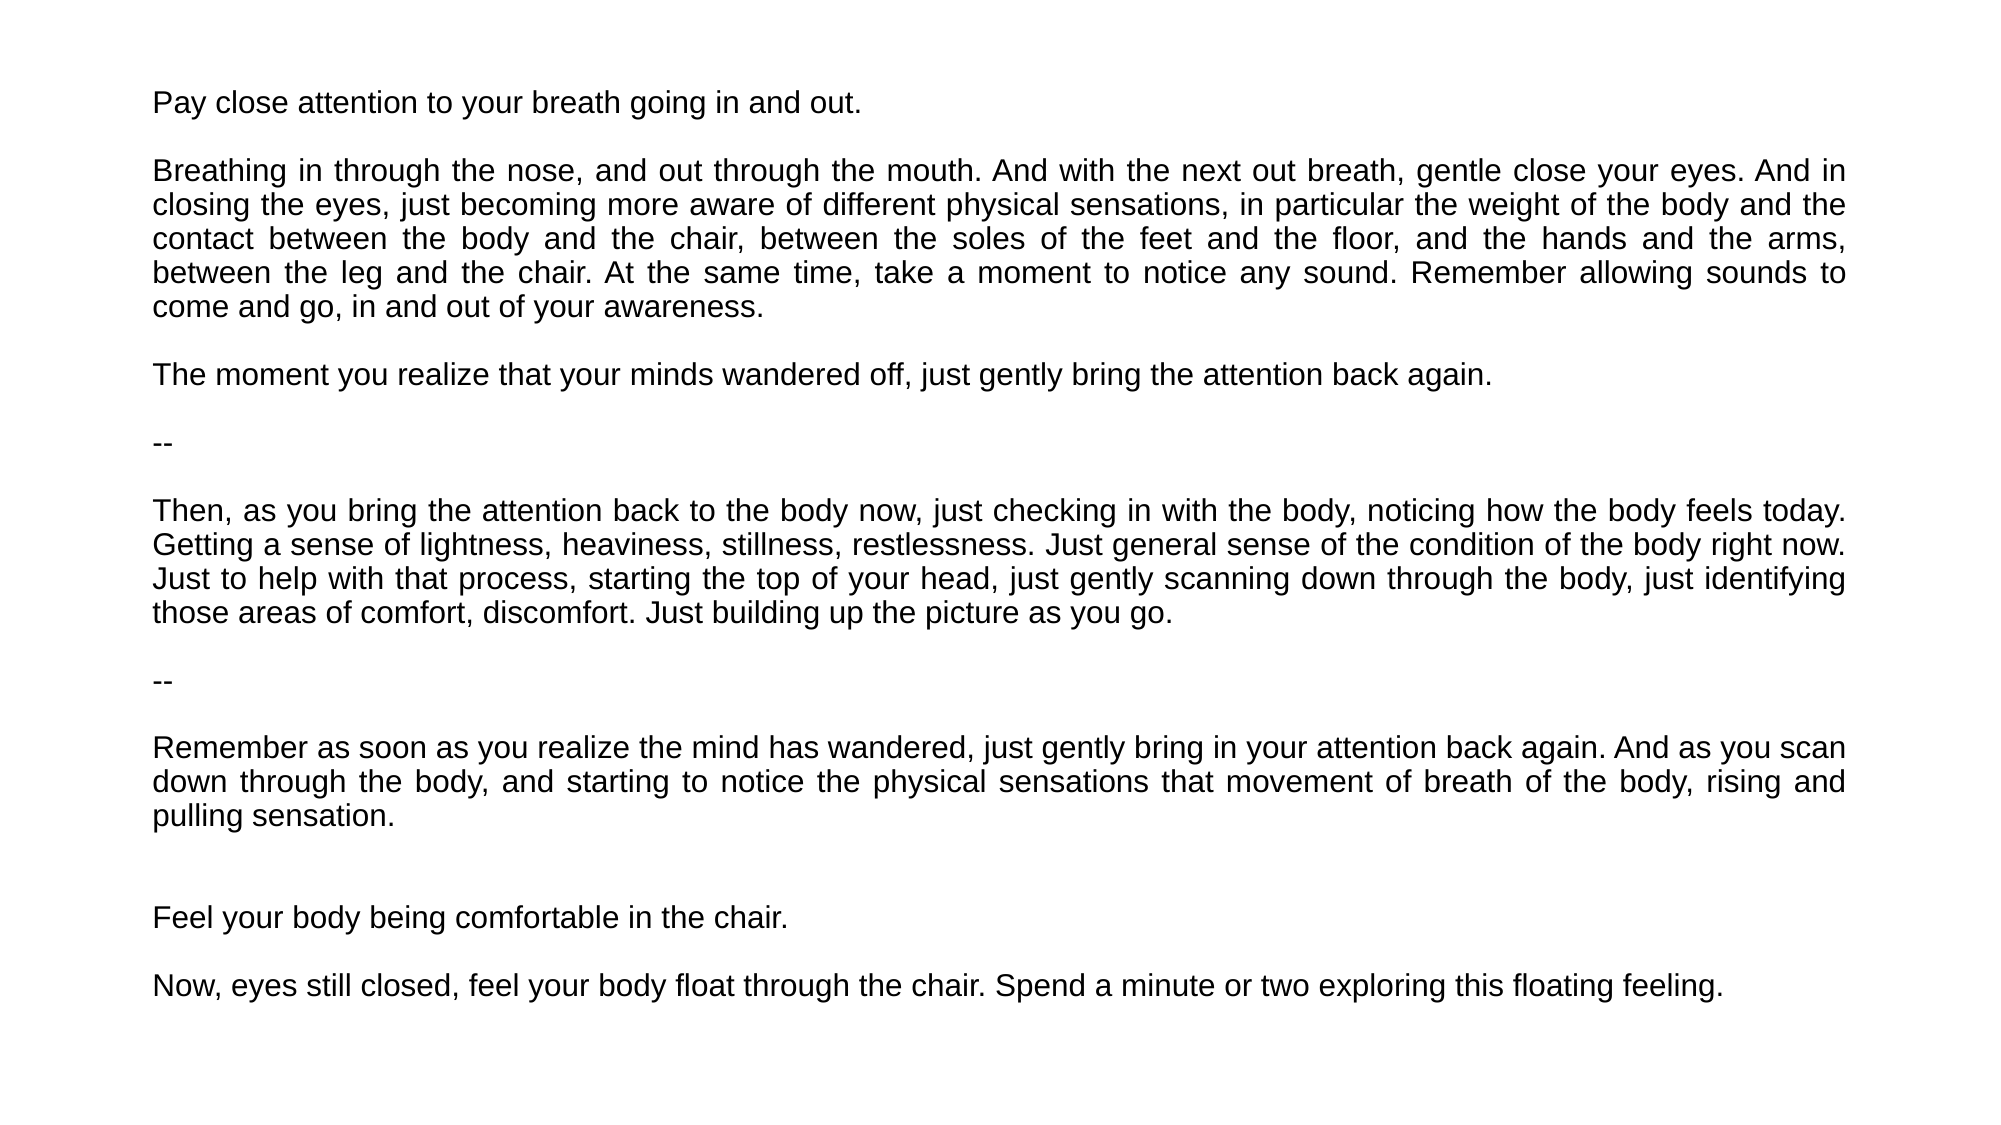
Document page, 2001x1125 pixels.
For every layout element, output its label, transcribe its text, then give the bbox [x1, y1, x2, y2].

list Pay close attention to your breath going in and out. Breathing in through the nose, and out through the mouth. And with the next out breath, gentle close your eyes. And in closing the eyes, just becoming more aware of different physical sensations, in particular the weight of the body and the contact between the body and the chair, between the soles of the feet and the floor, and the hands and the arms, between the leg and the chair. At the same time, take a moment to notice any sound. Remember allowing sounds to come and go, in and out of your awareness. The moment you realize that your minds wandered off, just gently bring the attention back again. -- Then, as you bring the attention back to the body now, just checking in with the body, noticing how the body feels today. Getting a sense of lightness, heaviness, stillness, restlessness. Just general sense of the condition of the body right now. Just to help with that process, starting the top of your head, just gently scanning down through the body, just identifying those areas of comfort, discomfort. Just building up the picture as you go. -- Remember as soon as you realize the mind has wandered, just gently bring in your attention back again. And as you scan down through the body, and starting to notice the physical sensations that movement of breath of the body, rising and pulling sensation. Feel your body being comfortable in the chair. Now, eyes still closed, feel your body float through the chair. Spend a minute or two exploring this floating feeling. [137, 79, 1863, 1014]
